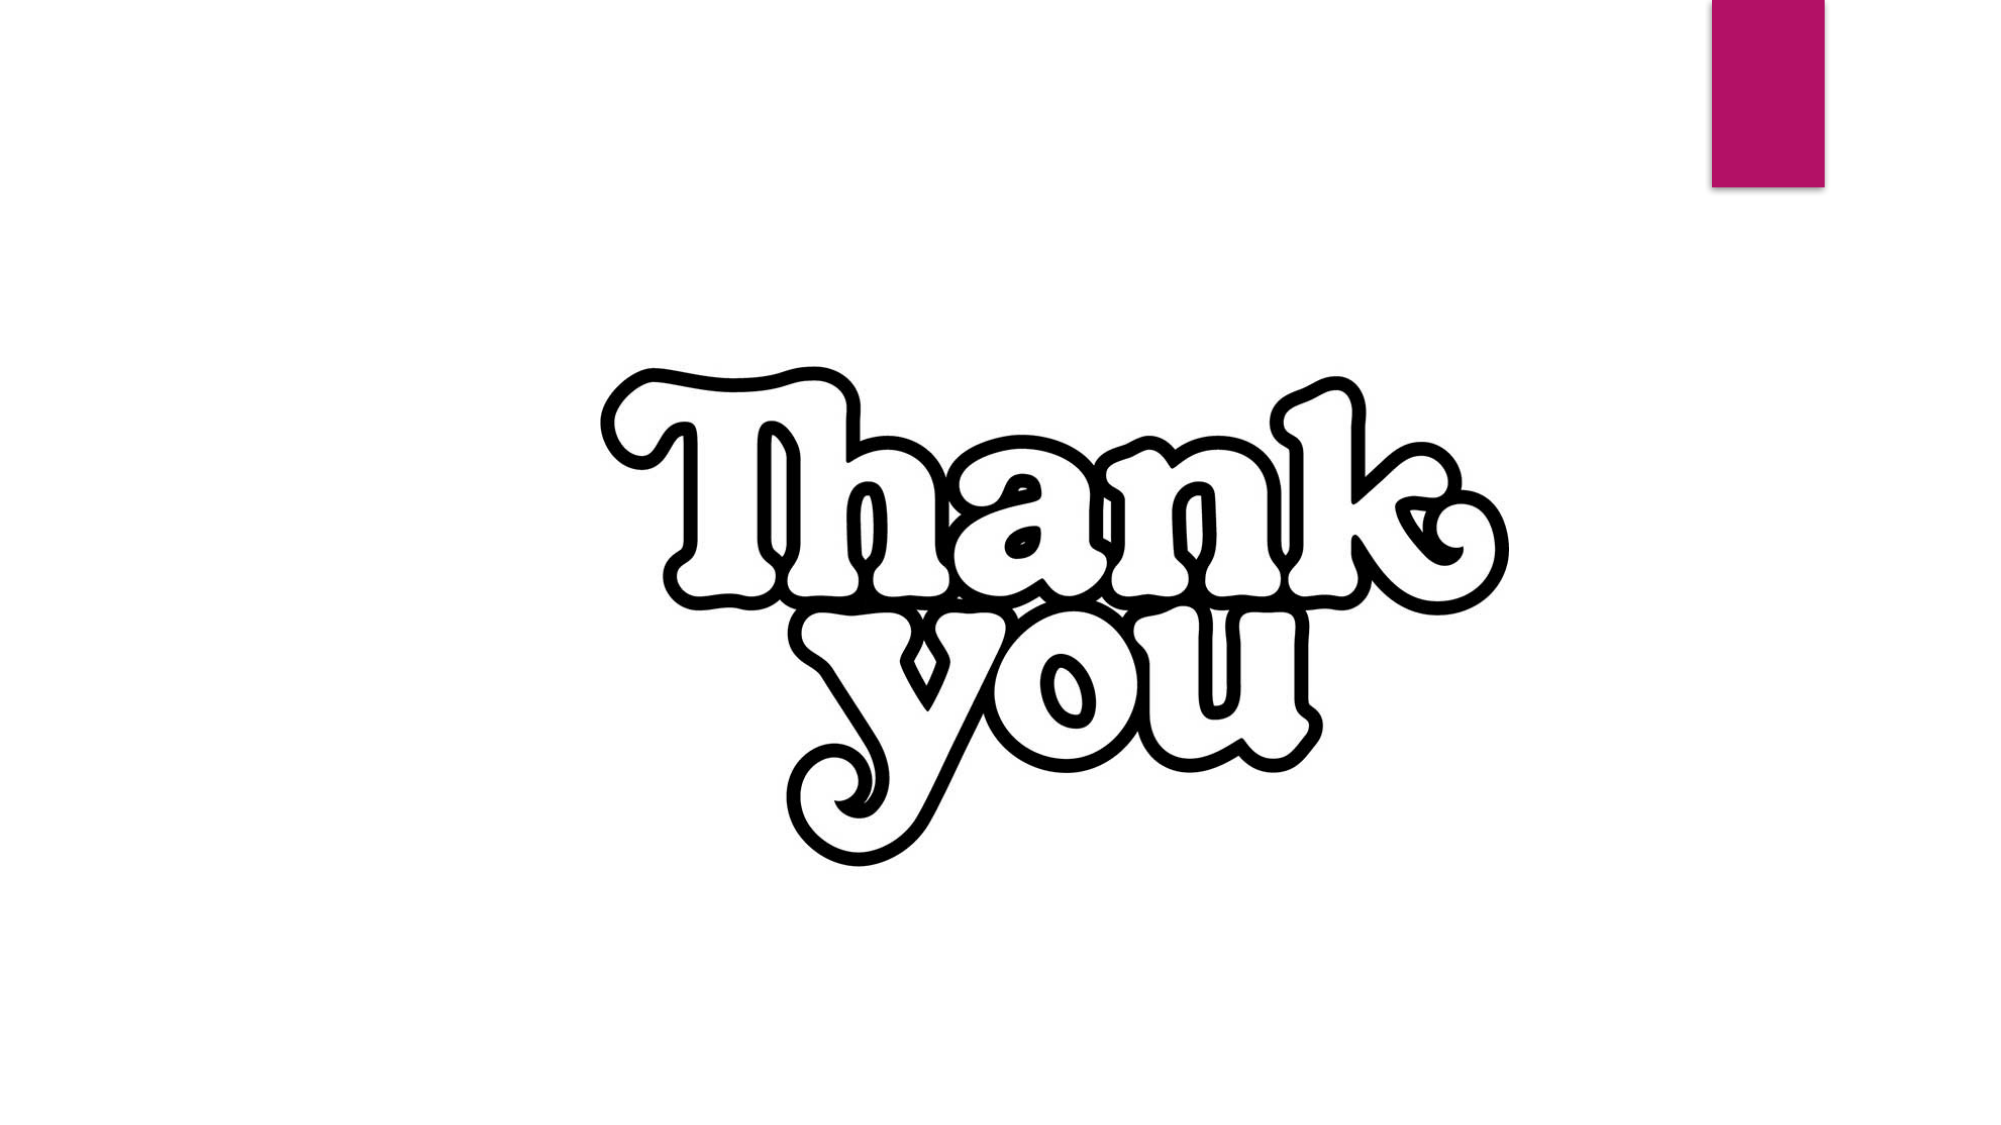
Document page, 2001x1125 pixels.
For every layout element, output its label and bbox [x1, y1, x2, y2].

picture [599, 162, 1509, 1072]
